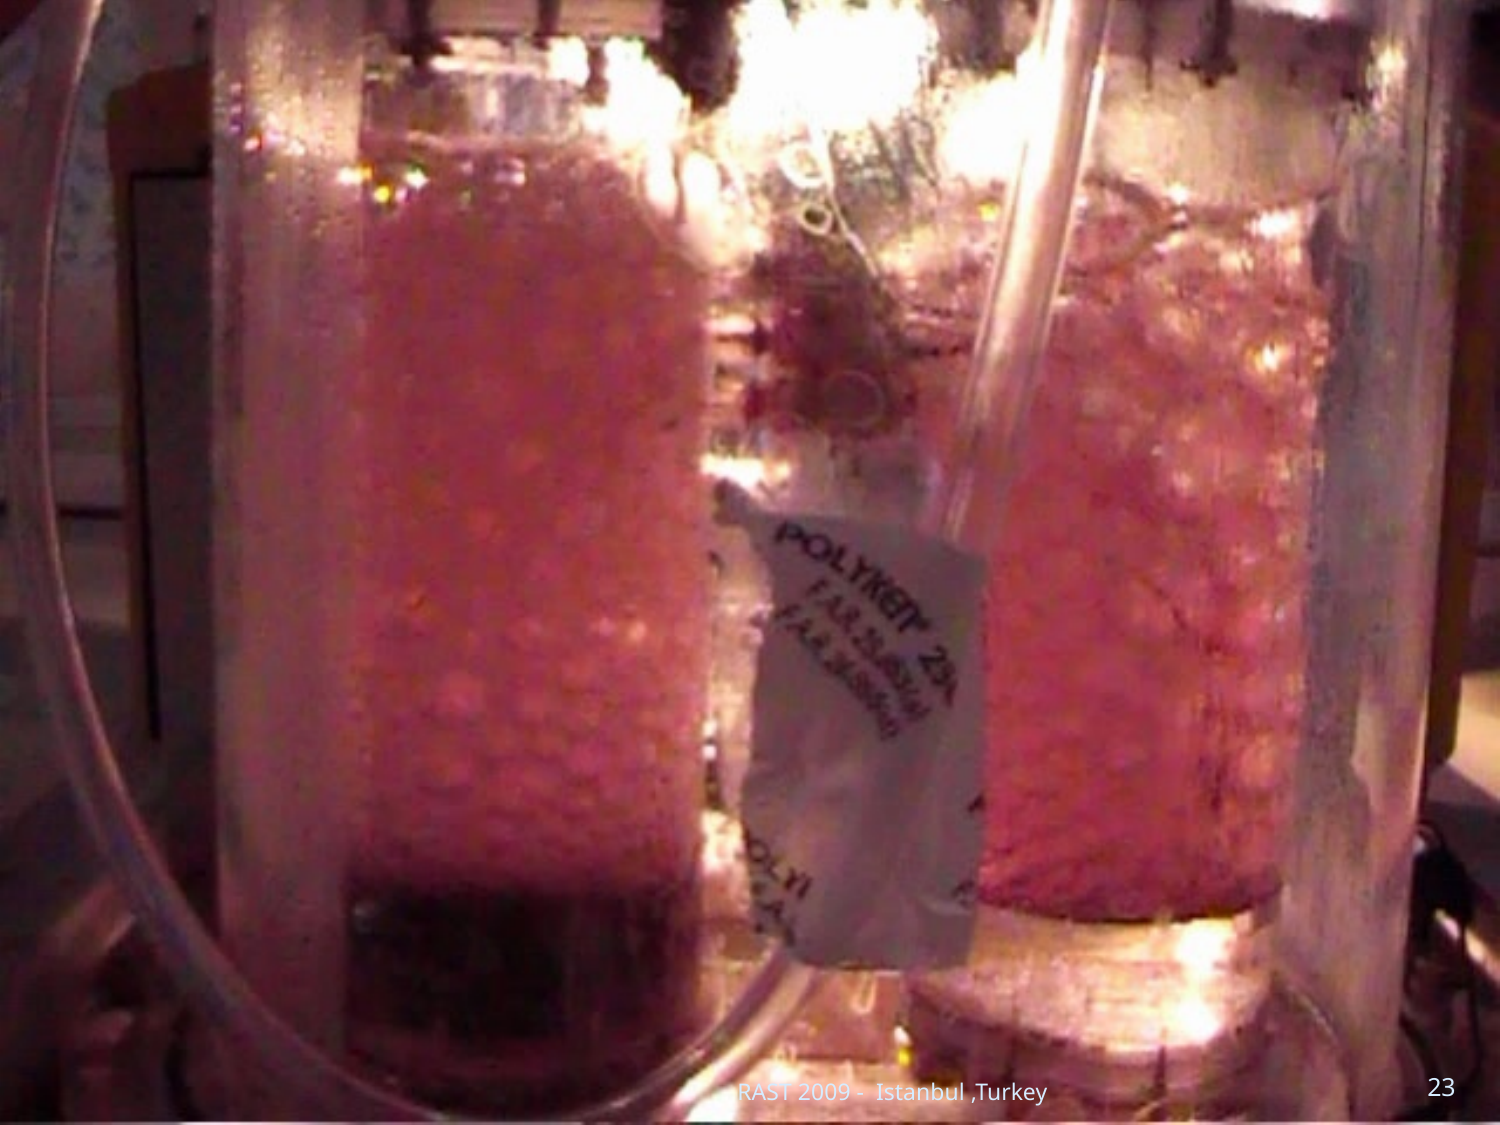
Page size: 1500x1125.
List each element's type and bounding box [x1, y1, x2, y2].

list [0, 0, 1500, 1125]
